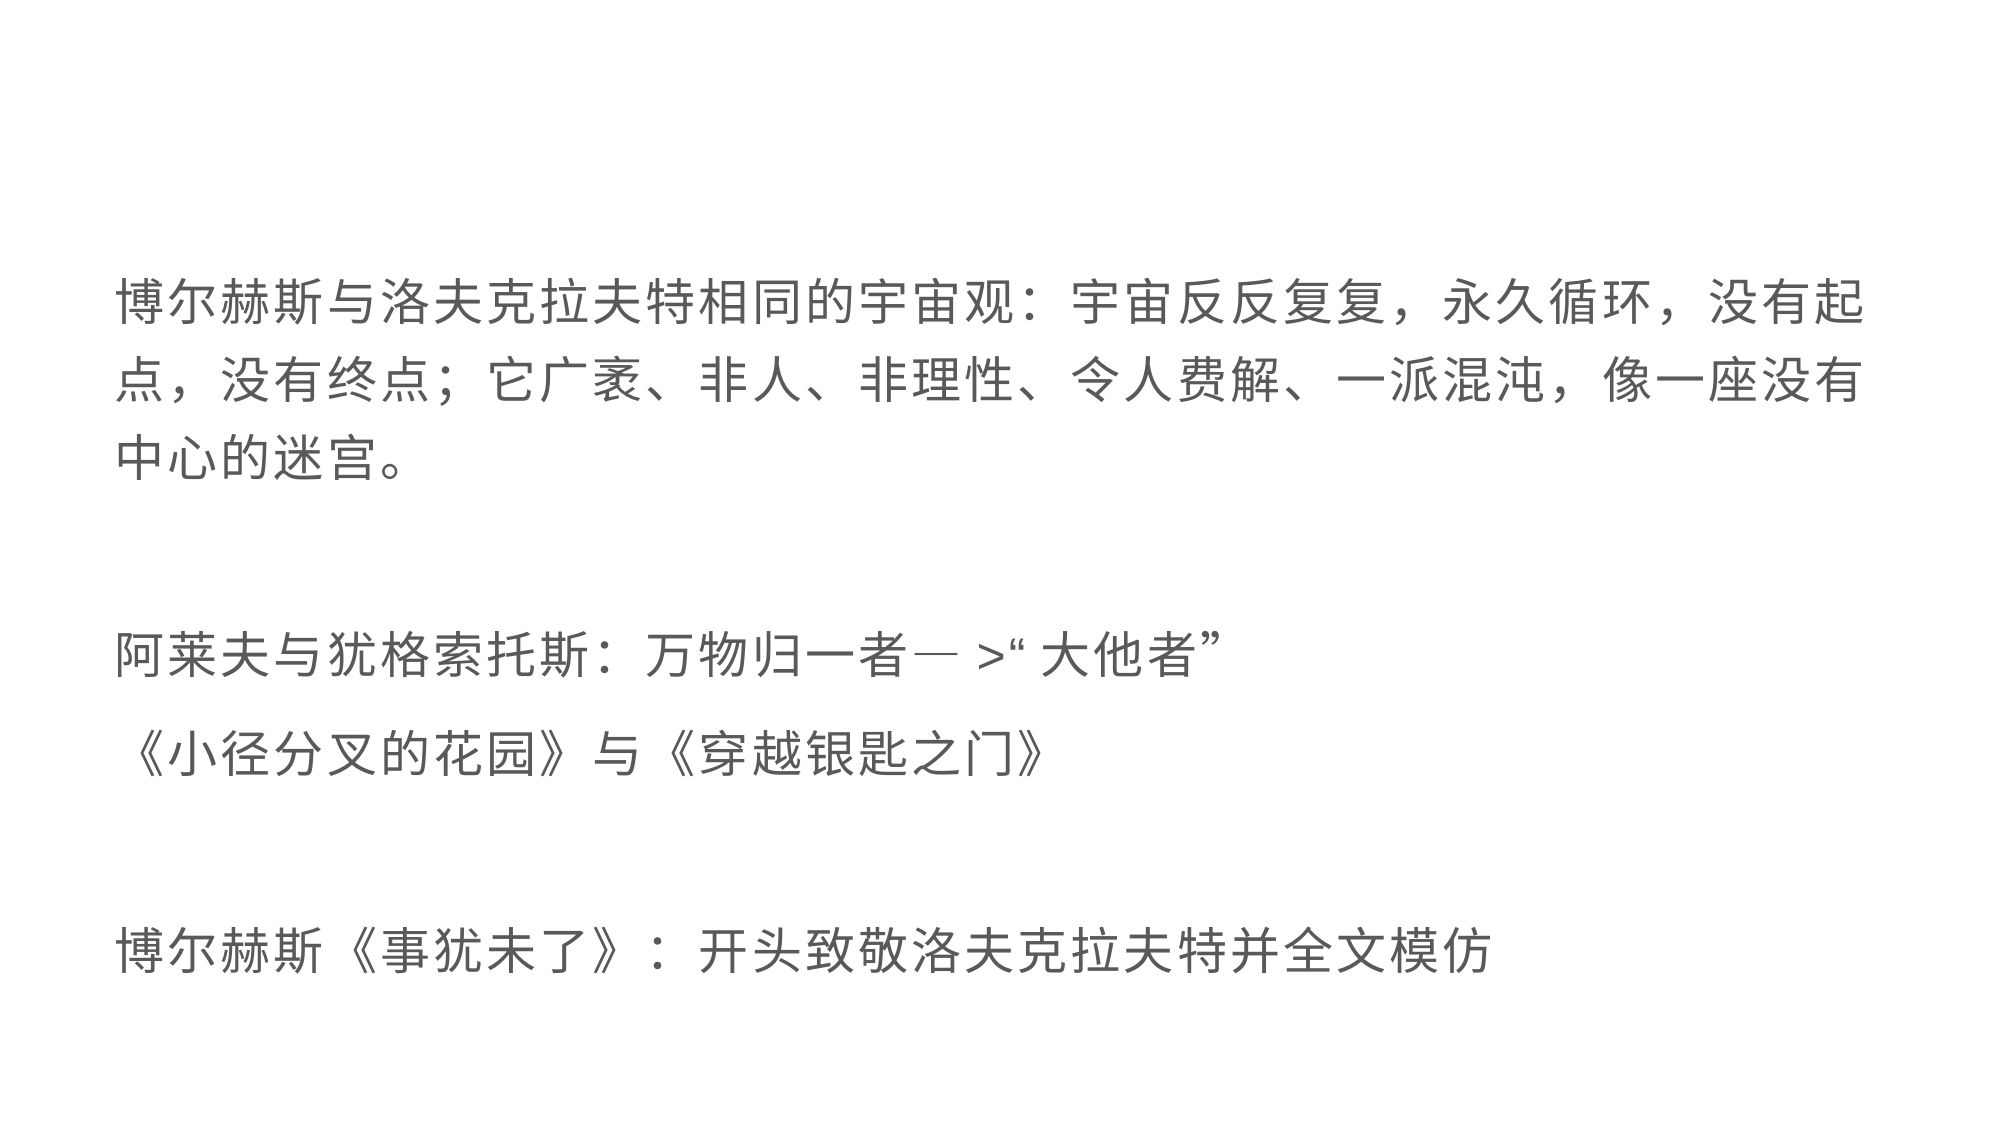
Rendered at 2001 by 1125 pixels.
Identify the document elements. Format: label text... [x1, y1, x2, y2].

list 博尔赫斯与洛夫克拉夫特相同的宇宙观：宇宙反反复复，永久循环，没有起点，没有终点；它广袤、非人、非理性、令人费解、一派混沌，像一座没有中心的迷宫。 阿莱夫与犹格索托斯：万物归一者—>“大他者” 《小径分叉的花园》与《穿越银匙之门》 博尔赫斯《事犹未了》：开头致敬洛夫克拉夫特并全文模仿 [99, 244, 1900, 1026]
